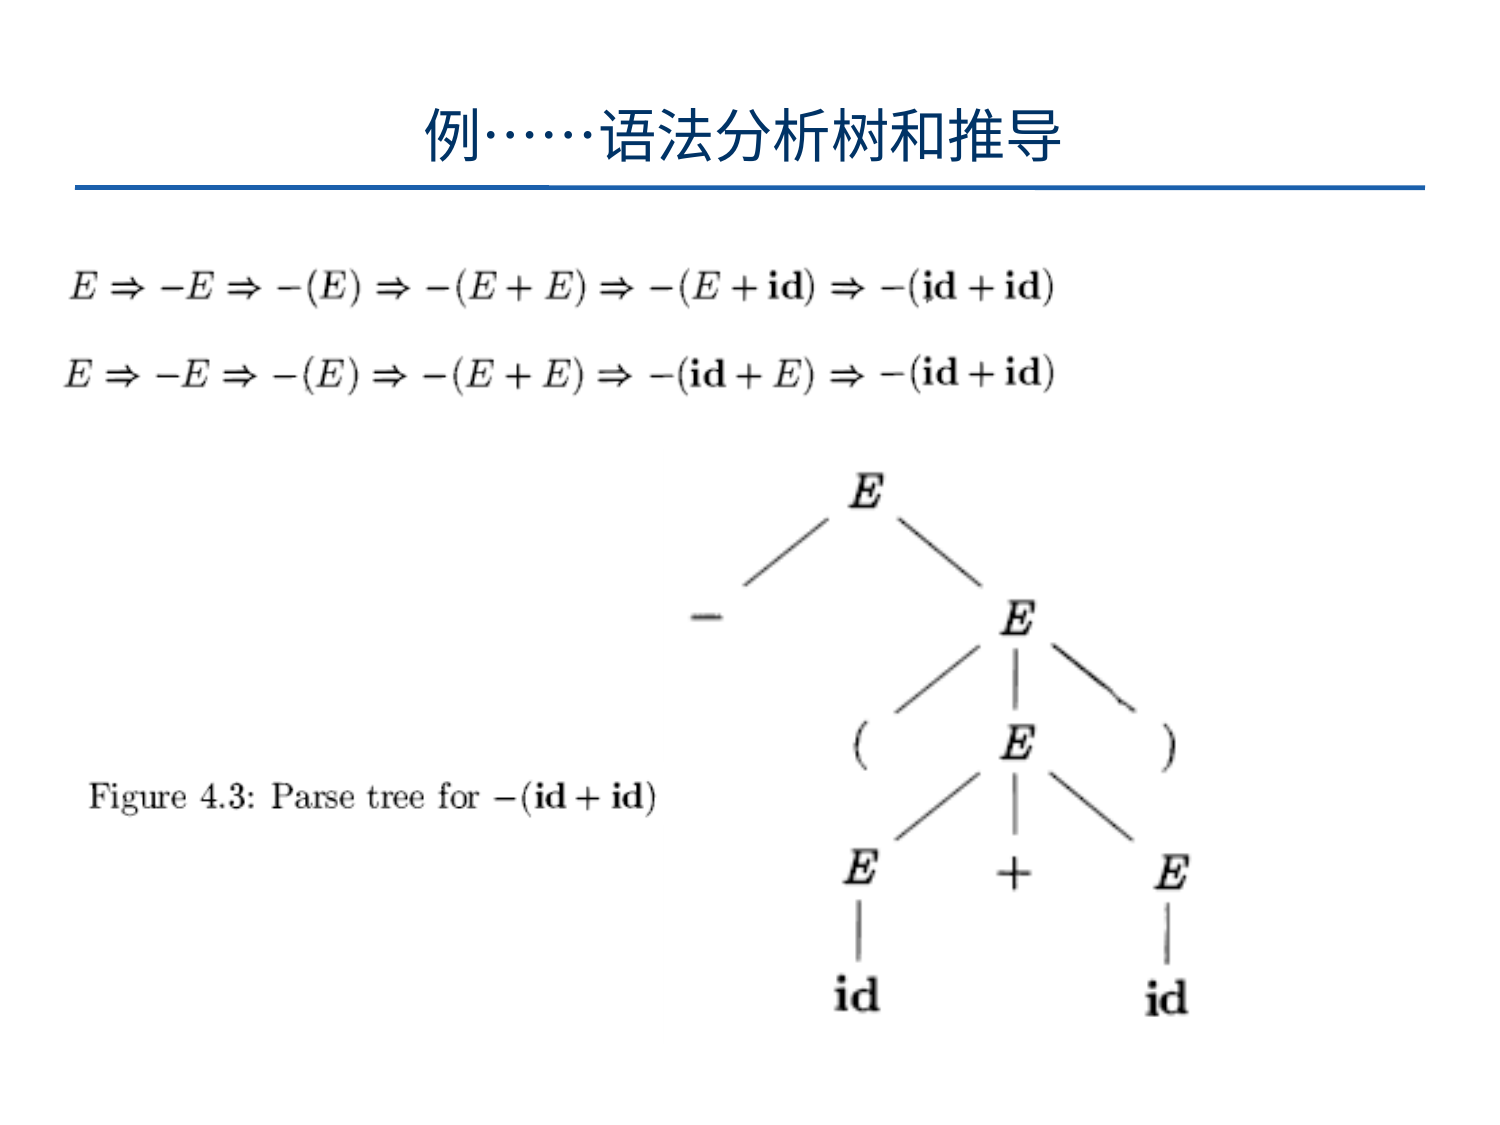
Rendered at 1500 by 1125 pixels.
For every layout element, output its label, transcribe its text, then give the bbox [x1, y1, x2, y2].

picture [49, 249, 1070, 319]
picture [54, 337, 1063, 405]
picture [75, 449, 1238, 1045]
title 例……语法分析树和推导 [137, 87, 1351, 181]
